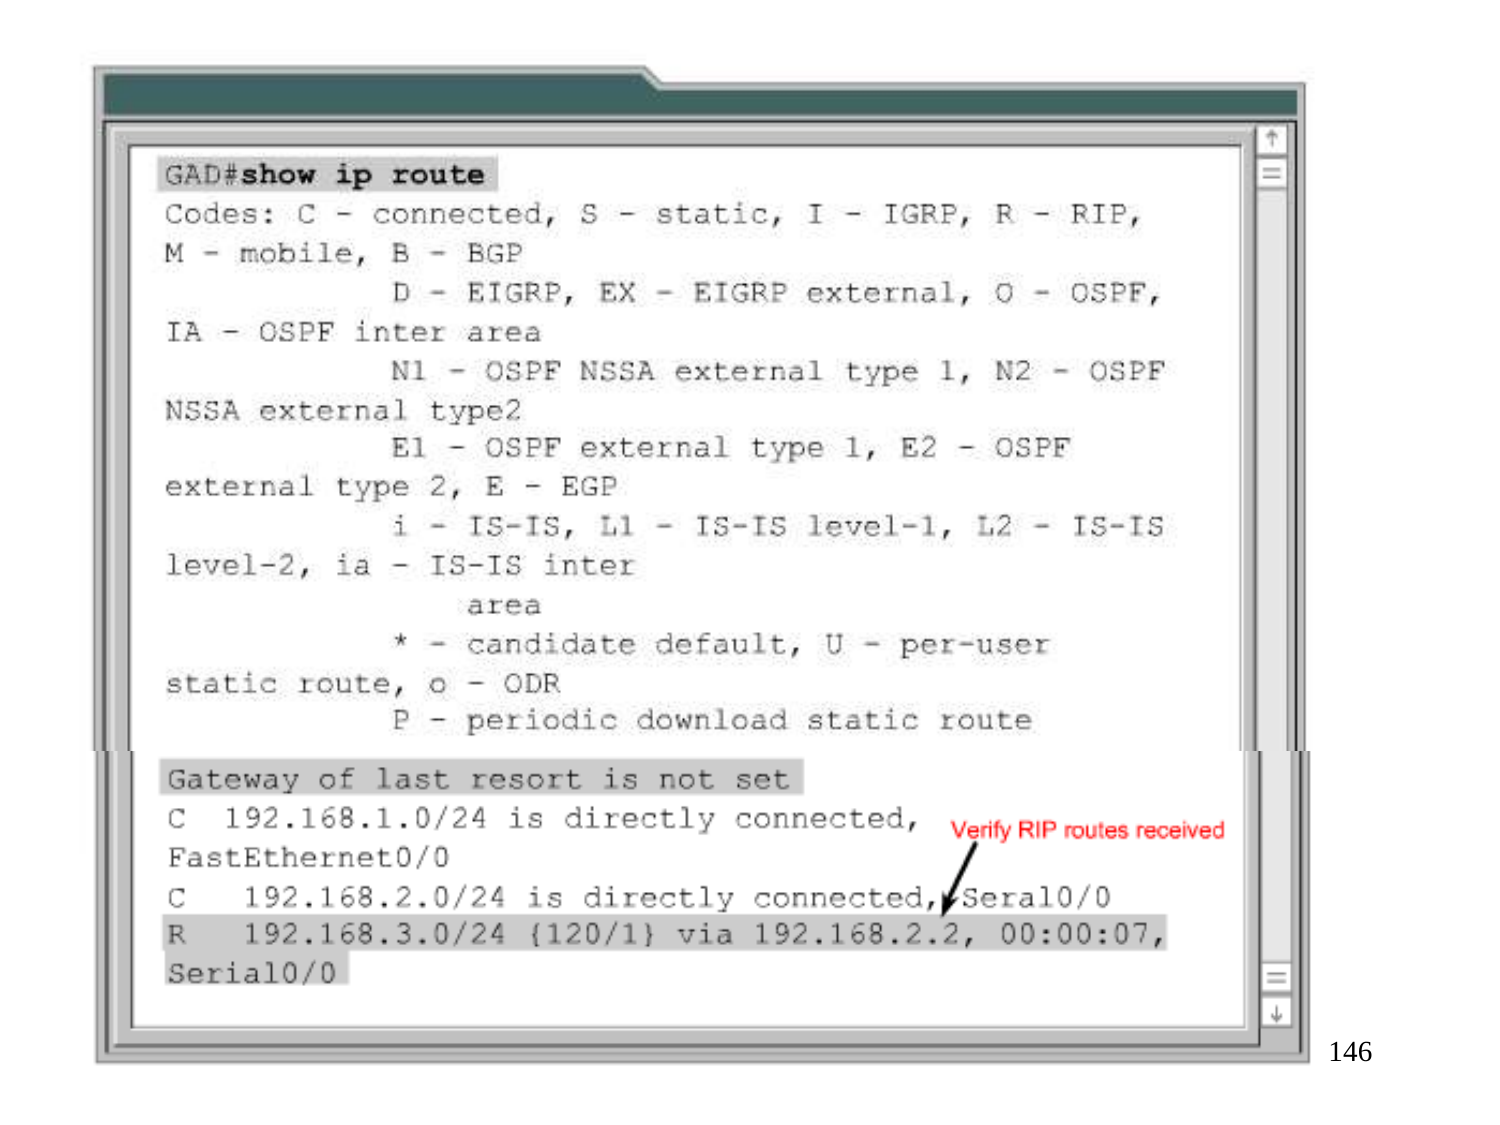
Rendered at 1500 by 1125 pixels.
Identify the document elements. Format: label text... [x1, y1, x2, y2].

slide_number 146 [1074, 1024, 1388, 1101]
picture [64, 0, 1318, 855]
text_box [88, 751, 1318, 1071]
